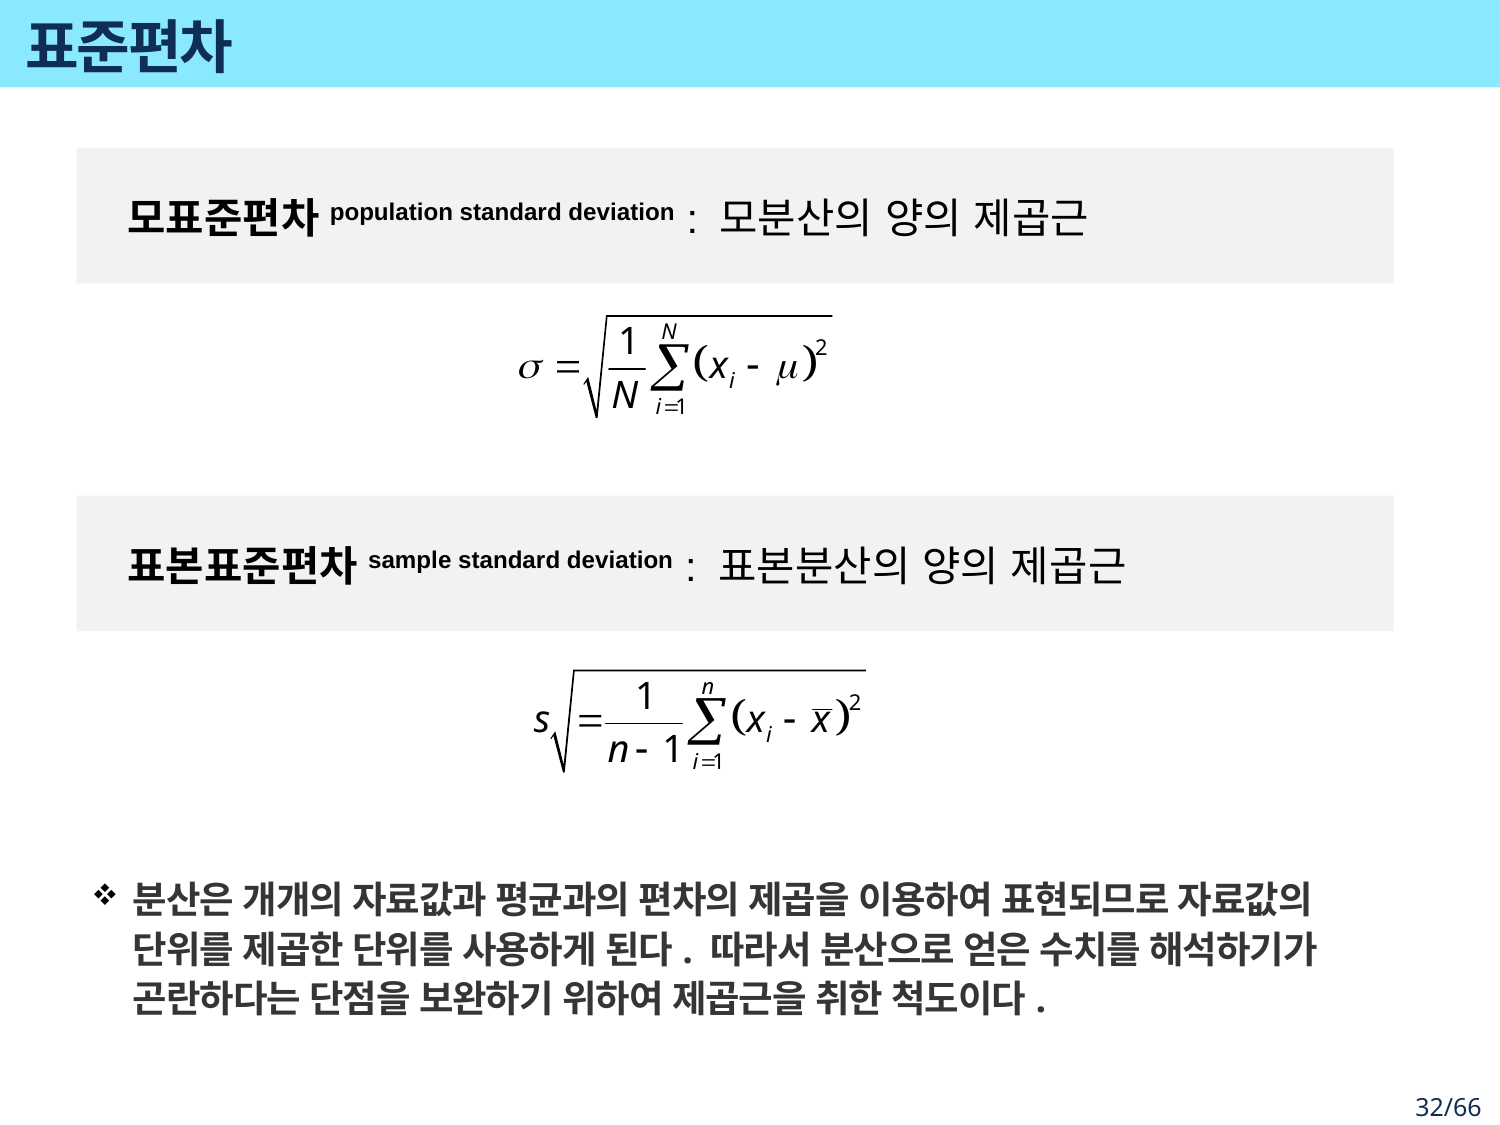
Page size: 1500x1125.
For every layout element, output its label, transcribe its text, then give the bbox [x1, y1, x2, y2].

text_box 표본표준편차sample standard deviation : 표본분산의 양의 제곱근 [112, 531, 1371, 597]
text_box [75, 146, 1396, 285]
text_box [509, 302, 847, 431]
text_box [525, 656, 877, 786]
text_box 모표준편차population standard deviation : 모분산의 양의 제곱근 [112, 184, 1371, 249]
title 표준편차 [10, 5, 1288, 84]
text_box 분산은 개개의 자료값과 평균과의 편차의 제곱을 이용하여 표현되므로 자료값의 단위를 제곱한 단위를 사용하게 된다. 따라서 분산으로 얻은 수치를 해석하기가 곤란하다는 단점을 보완하기 위하여 제곱근을 취한 척도이다. [76, 864, 1410, 1024]
text_box [75, 493, 1396, 633]
